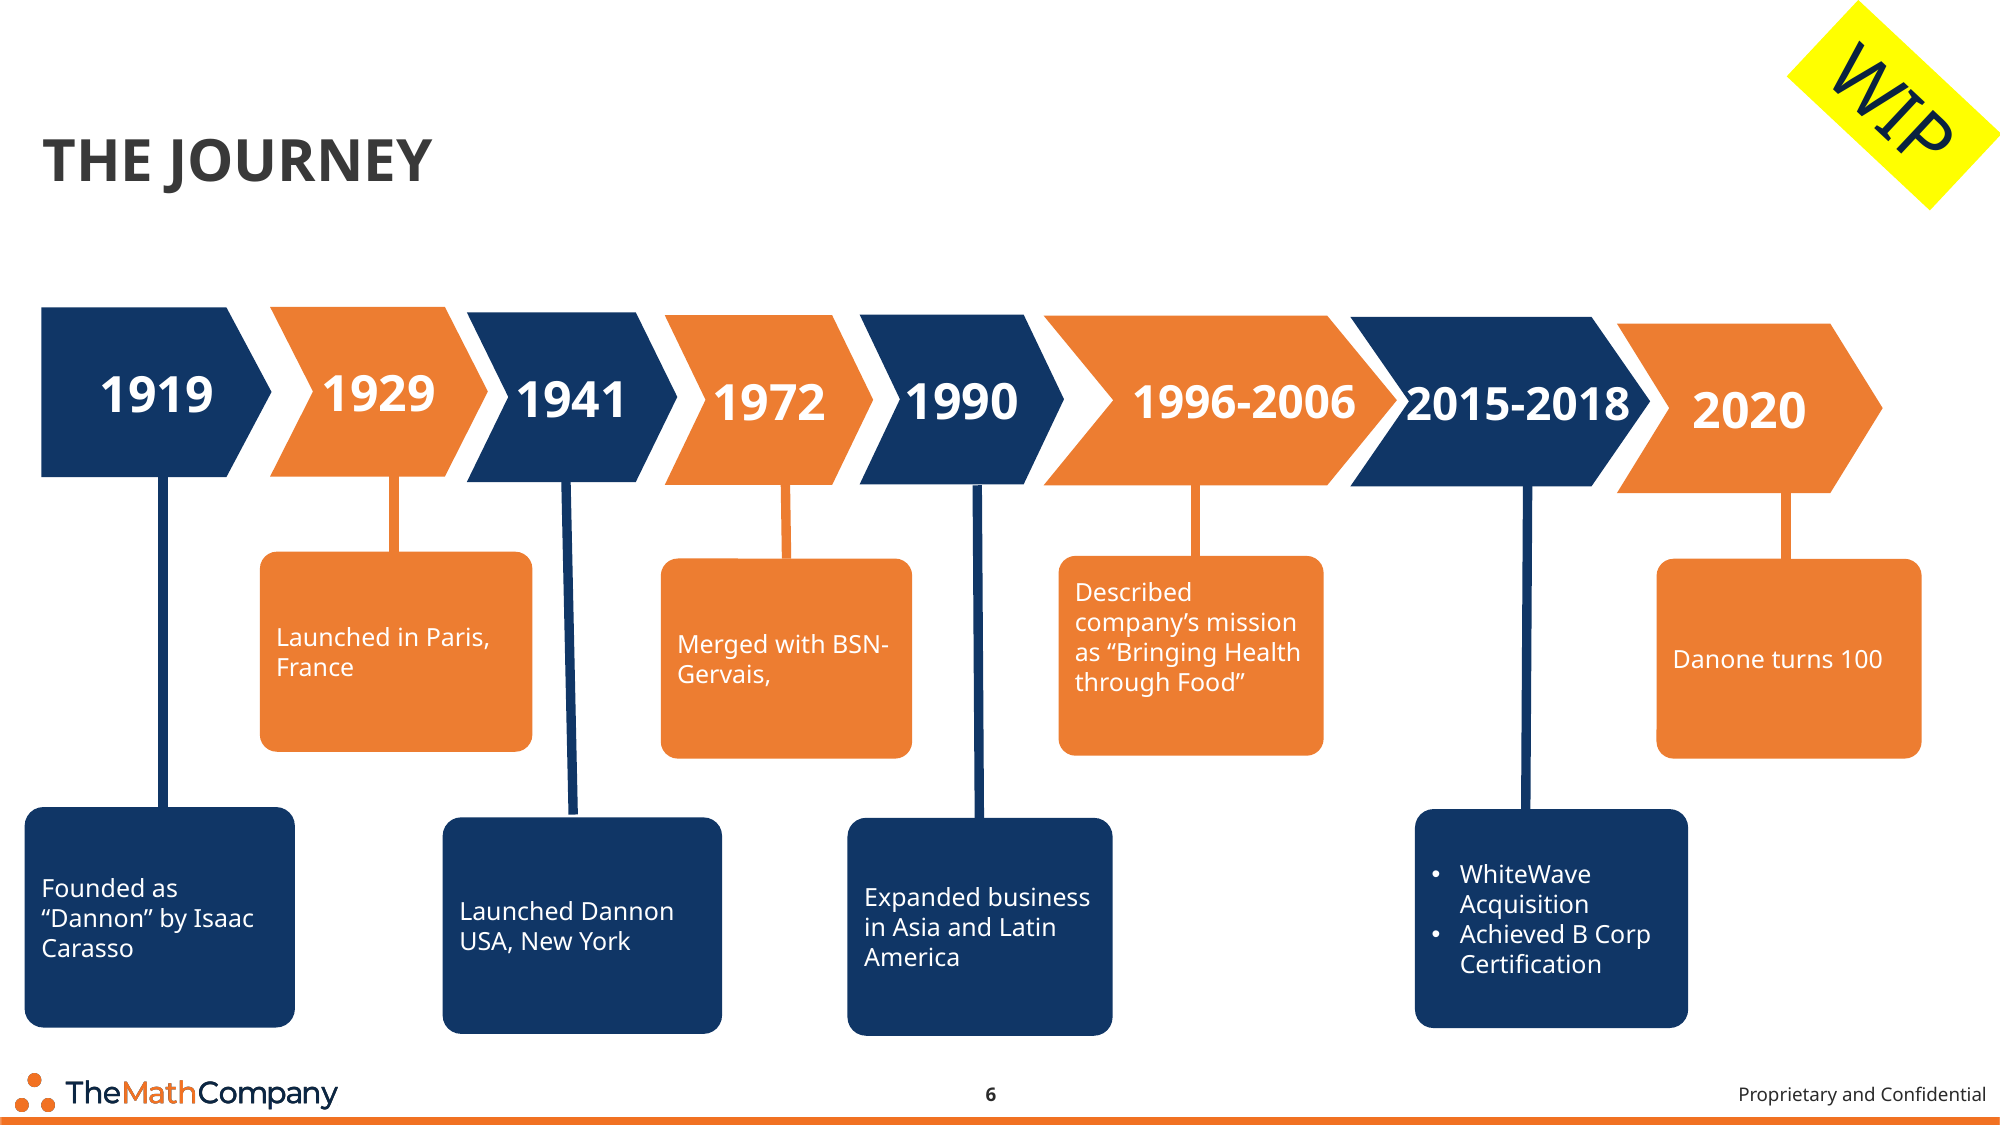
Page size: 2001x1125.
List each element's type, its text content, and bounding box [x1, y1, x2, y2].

footer Proprietary and Confidential [1699, 1075, 2000, 1118]
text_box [1350, 196, 1922, 1029]
slide_number 6 [948, 1074, 1039, 1116]
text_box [24, 306, 533, 1028]
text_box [442, 312, 913, 1034]
picture [0, 1117, 2000, 1125]
text_box WIP [1786, 0, 2000, 211]
title The journey [27, 91, 1871, 202]
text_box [847, 314, 1397, 1036]
picture [15, 1073, 338, 1112]
